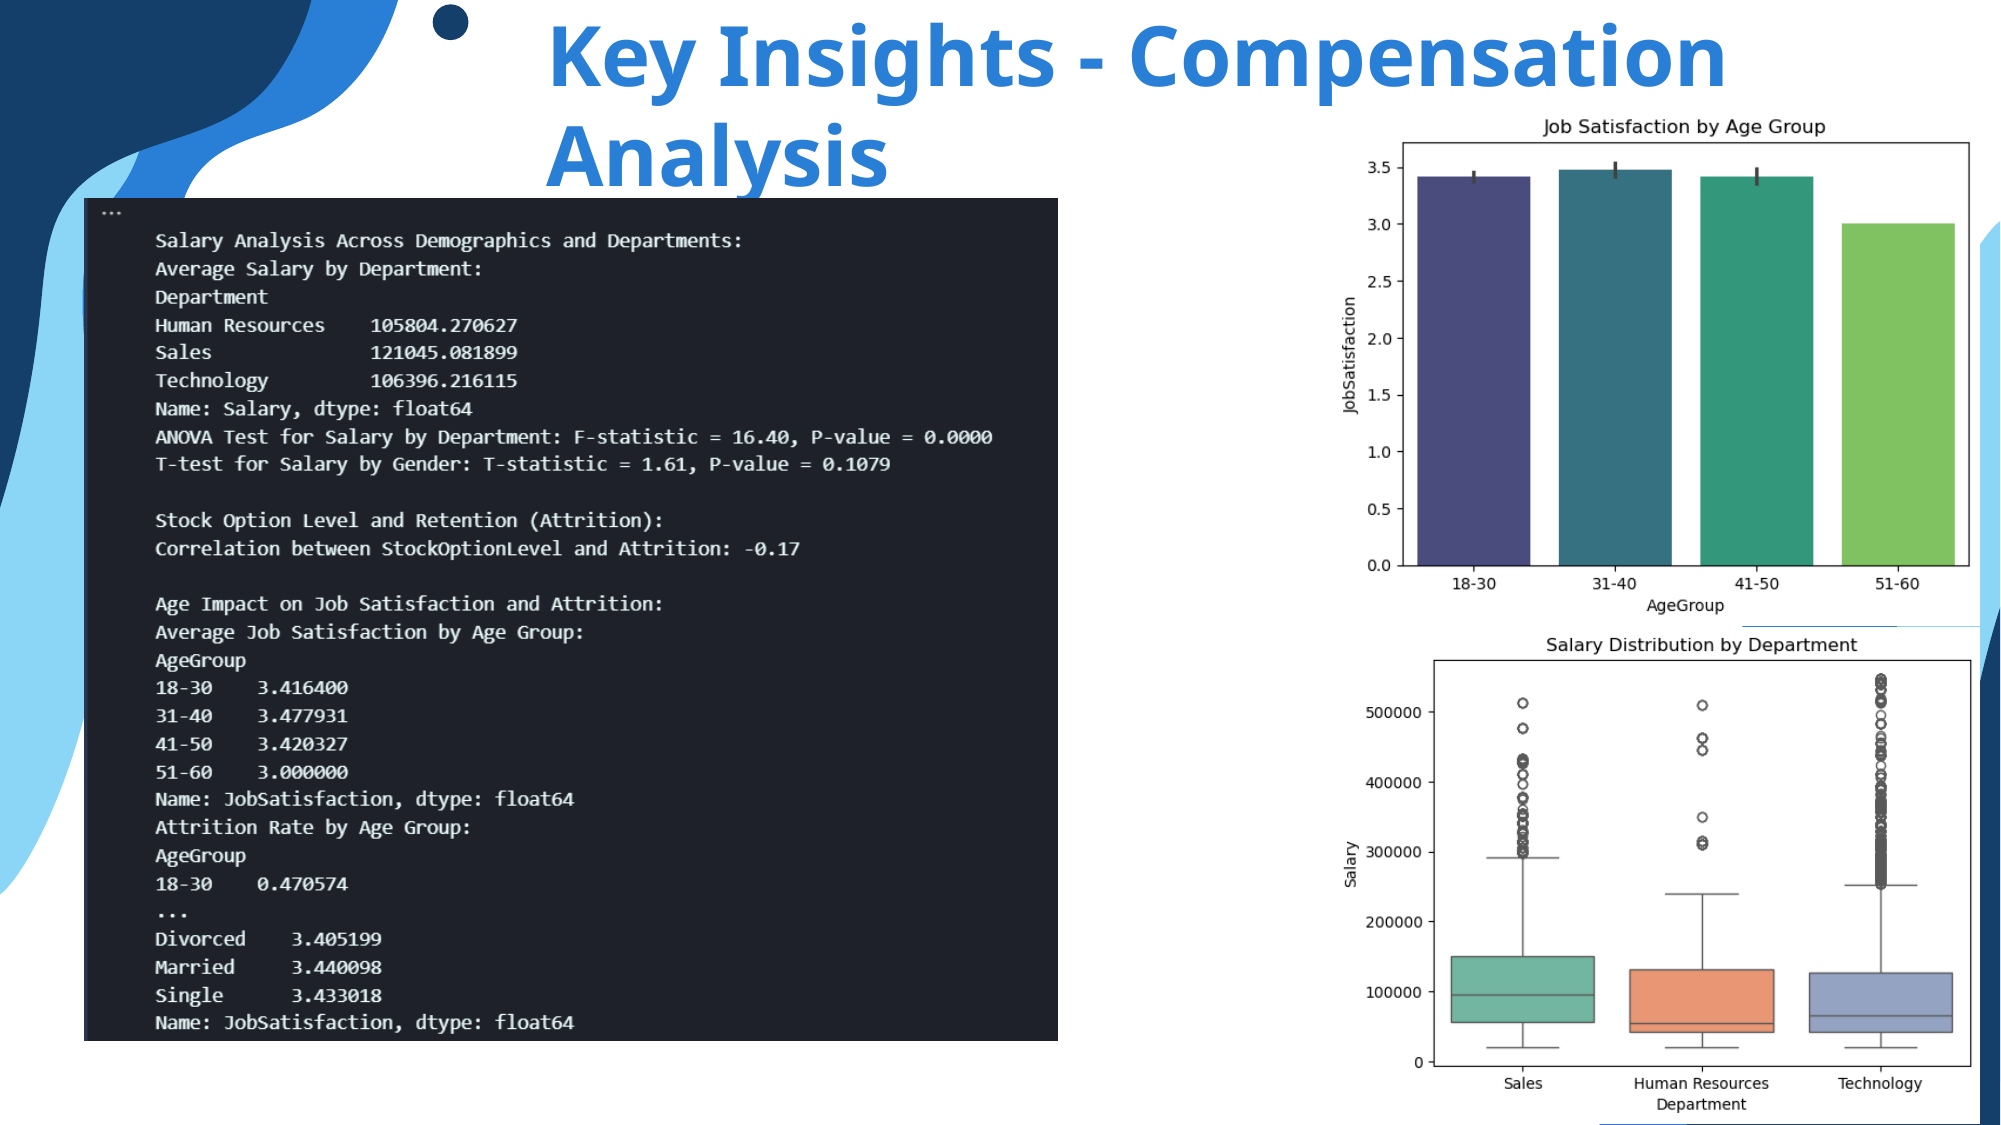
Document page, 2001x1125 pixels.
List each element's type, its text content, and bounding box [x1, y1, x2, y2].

picture [1332, 108, 1980, 1124]
text_box Key Insights - Compensation Analysis [546, 3, 1854, 204]
picture [84, 198, 1058, 1041]
